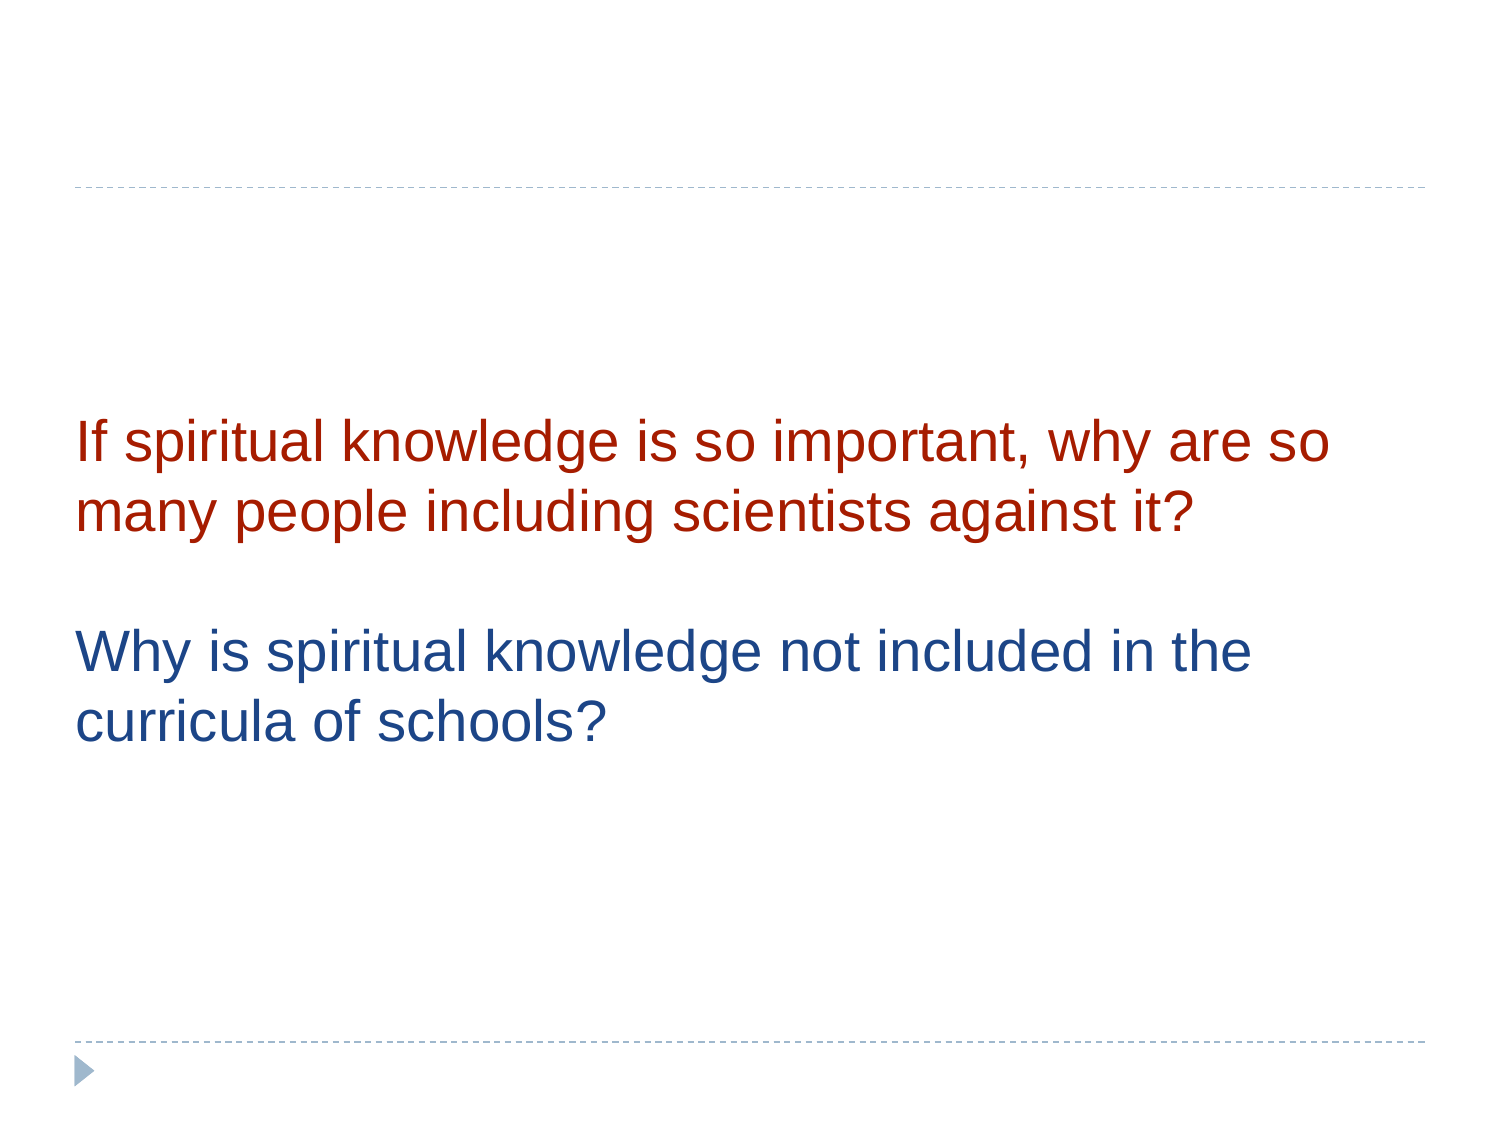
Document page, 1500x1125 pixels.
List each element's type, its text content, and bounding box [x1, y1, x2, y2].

text_box If spiritual knowledge is so important, why are so many people including scientists against it? Why is spiritual knowledge not included in the curricula of schools? [60, 388, 1485, 825]
